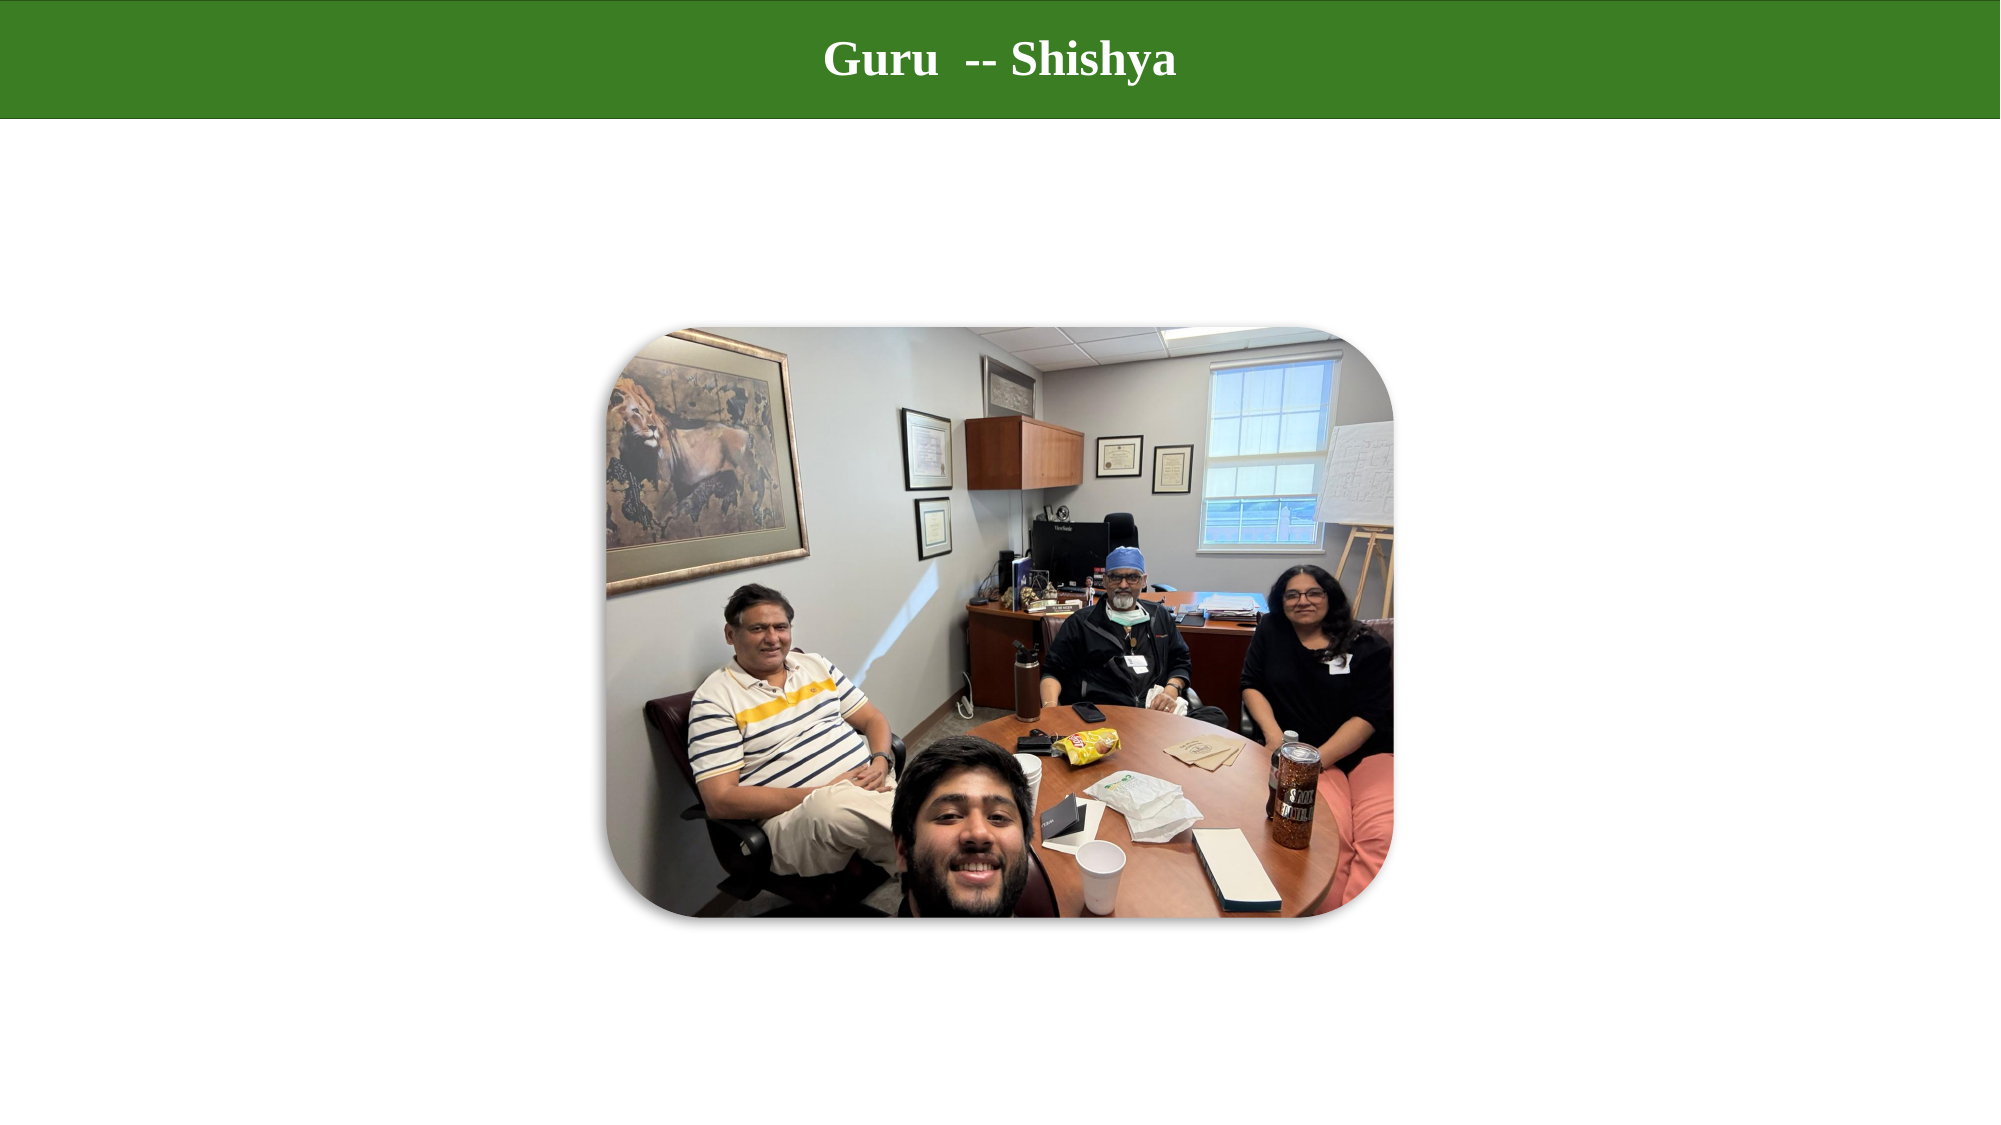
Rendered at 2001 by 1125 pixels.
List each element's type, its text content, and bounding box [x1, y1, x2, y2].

title Guru -- Shishya [0, 0, 2000, 119]
picture [605, 326, 1395, 919]
